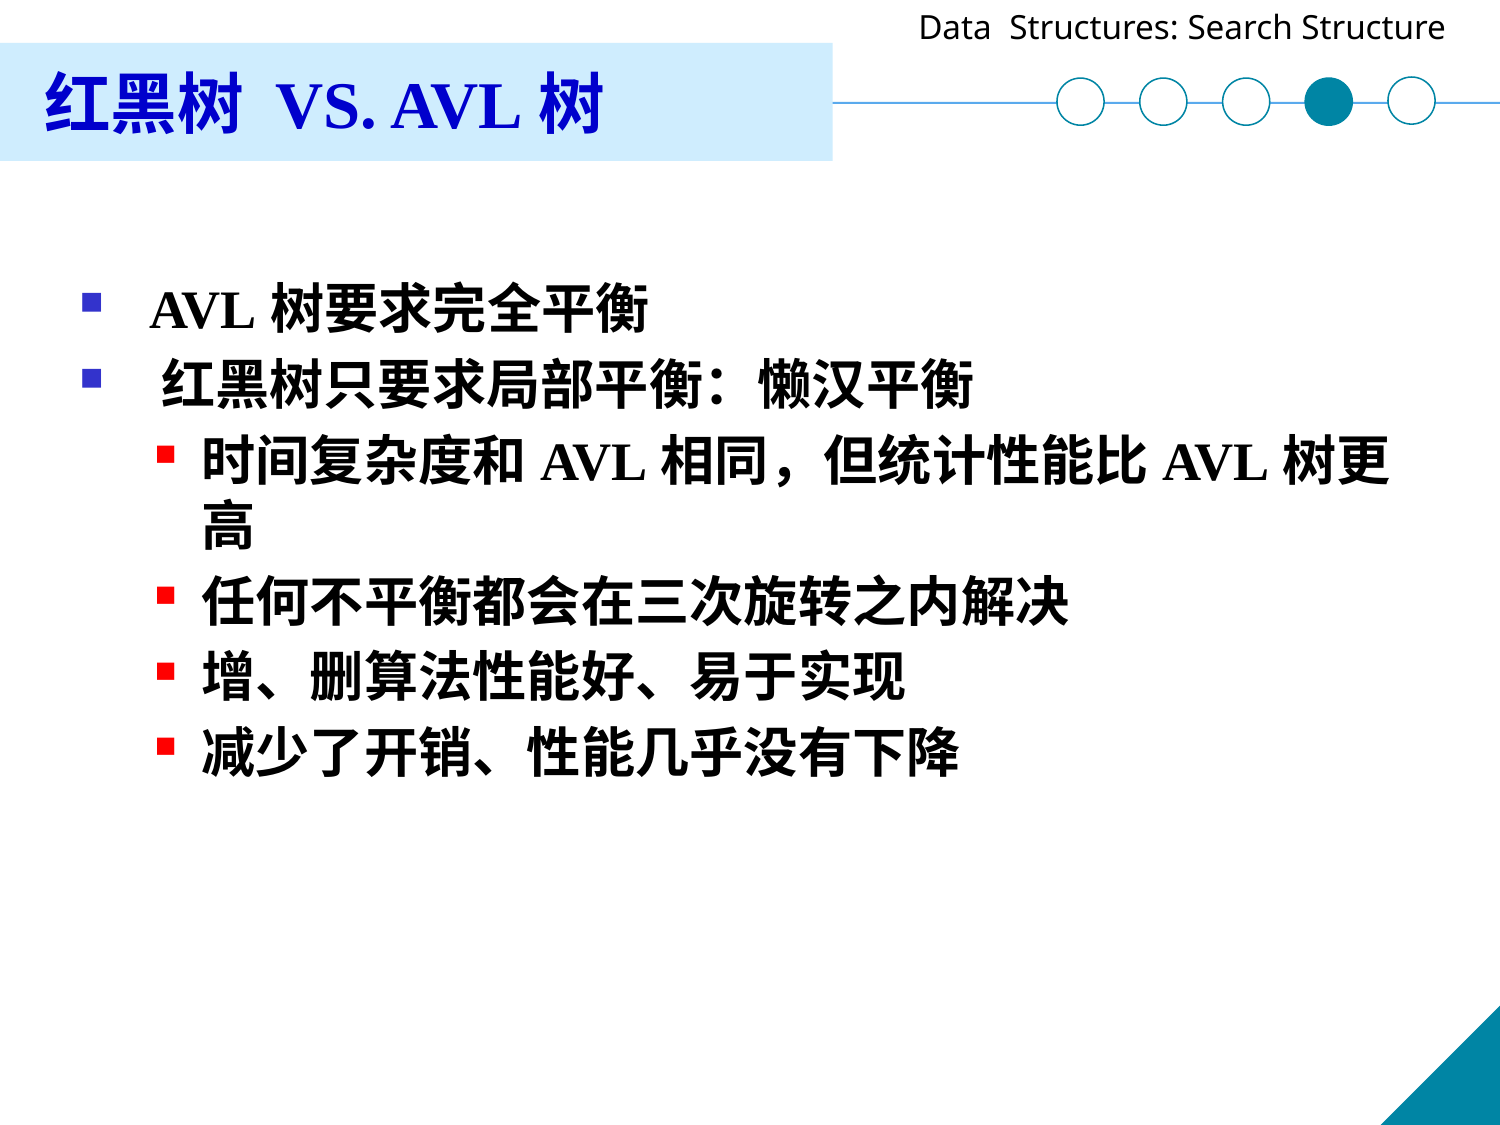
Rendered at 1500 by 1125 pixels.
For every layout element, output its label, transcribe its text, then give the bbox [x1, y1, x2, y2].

text_box AVL树要求完全平衡 红黑树只要求局部平衡：懒汉平衡 时间复杂度和AVL相同，但统计性能比AVL树更高 任何不平衡都会在三次旋转之内解决 增、删算法性能好、易于实现 减少了开销、性能几乎没有下降 [64, 267, 1449, 929]
text_box [1056, 78, 1105, 126]
text_box 红黑树 VS. AVL树 [29, 54, 762, 150]
text_box [1305, 78, 1353, 126]
text_box [1222, 78, 1270, 126]
text_box [1139, 78, 1187, 126]
text_box [1387, 77, 1436, 125]
